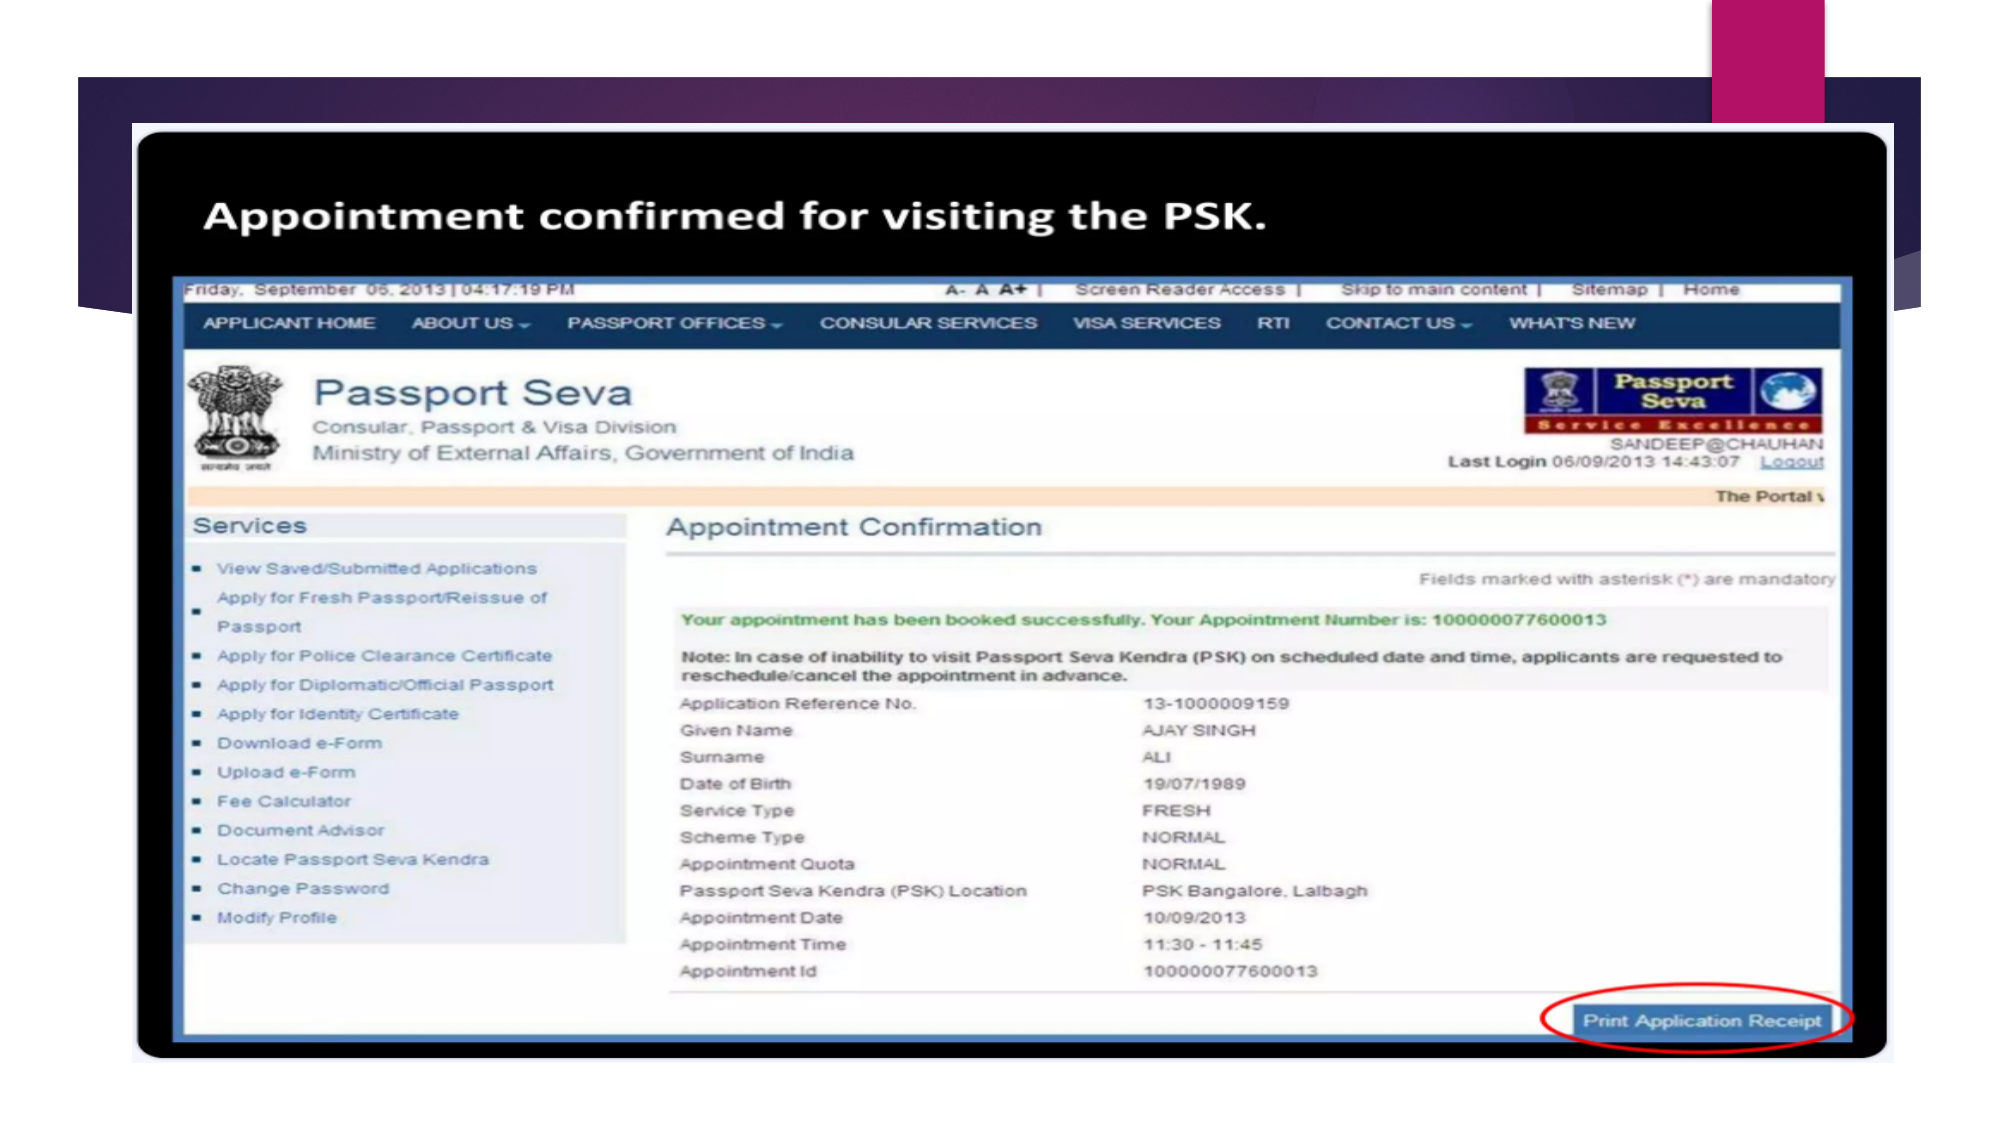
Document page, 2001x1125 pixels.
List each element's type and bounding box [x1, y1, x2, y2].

picture [132, 123, 1894, 1064]
